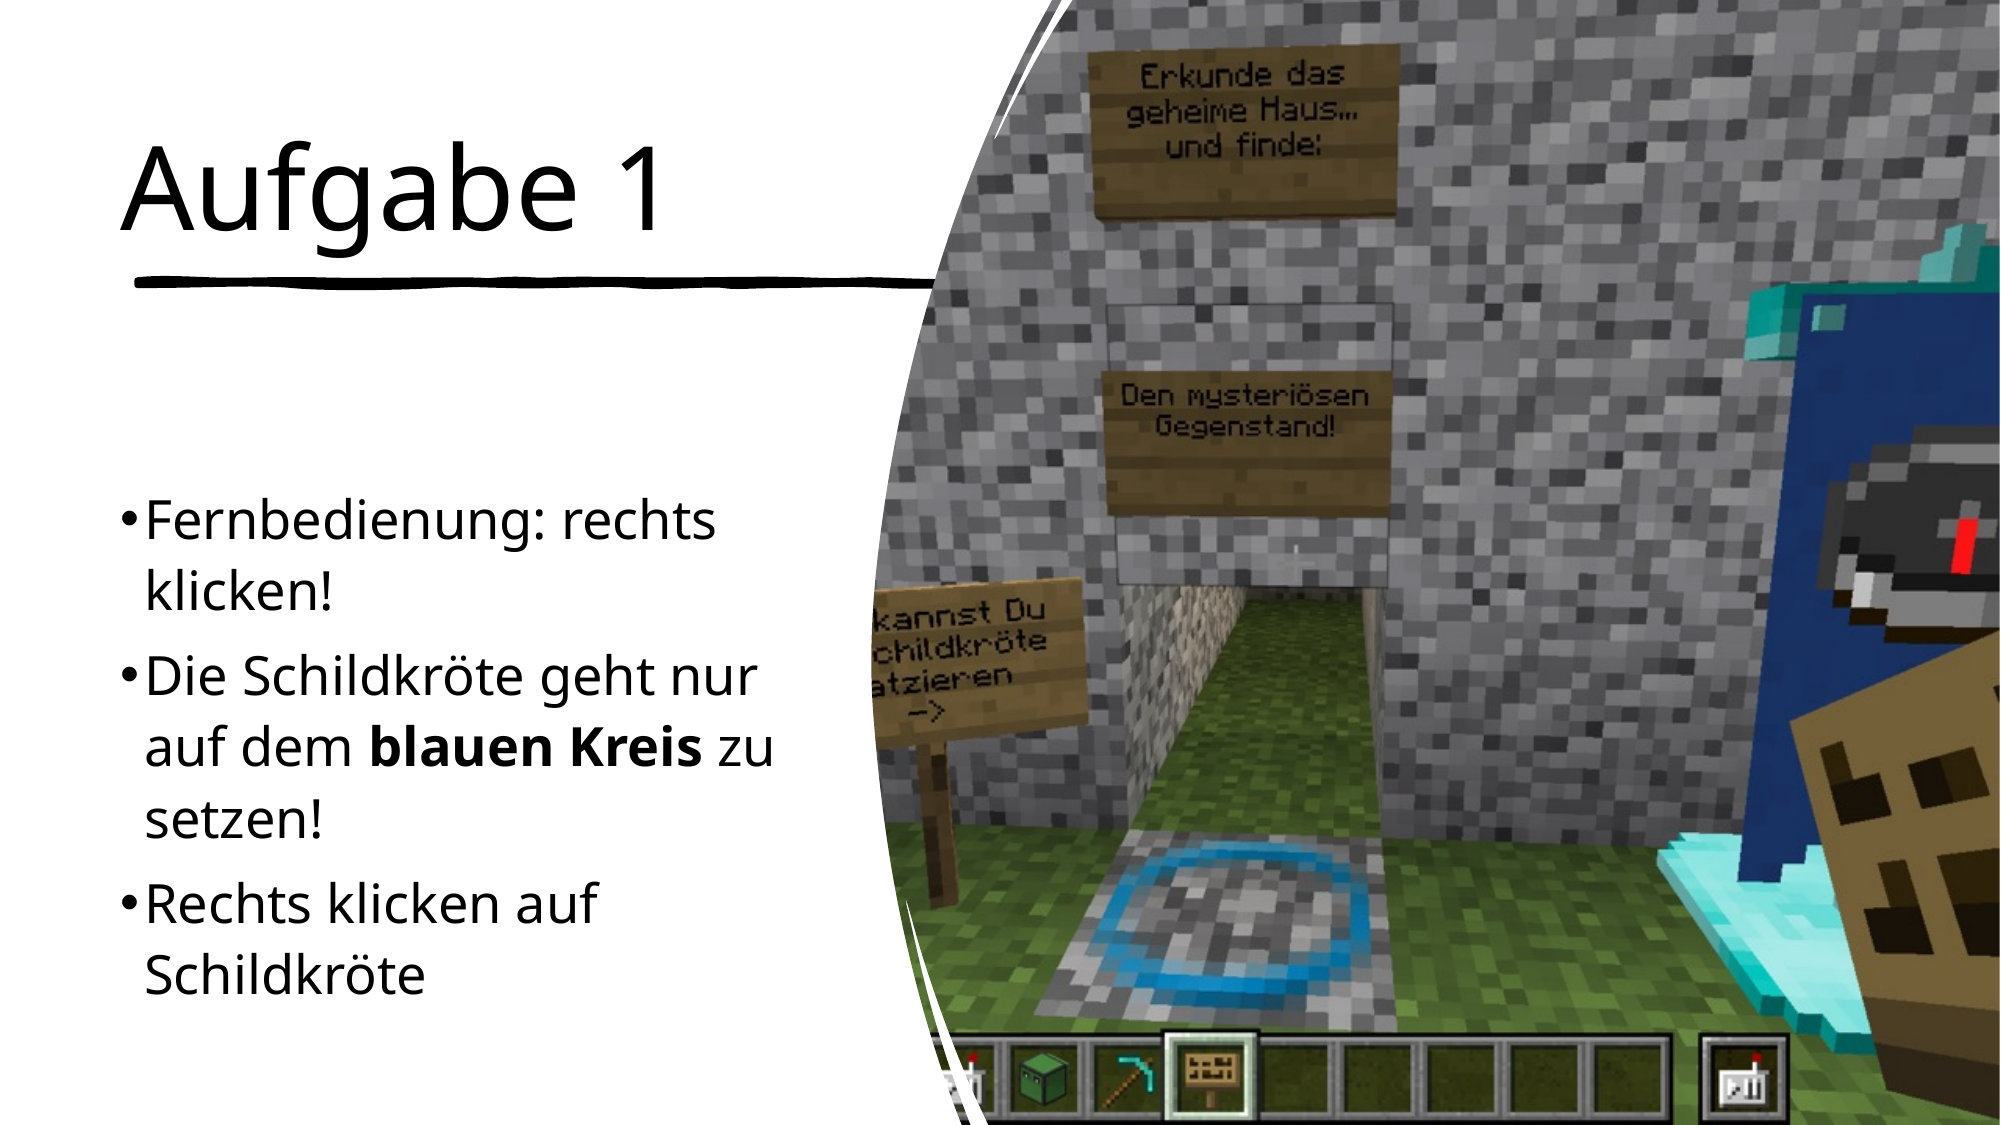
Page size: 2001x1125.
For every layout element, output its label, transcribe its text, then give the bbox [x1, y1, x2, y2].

list Fernbedienung: rechts klicken! Die Schildkröte geht nur auf dem blauen Kreis zu setzen! Rechts klicken auf Schildkröte [105, 471, 802, 1016]
title Aufgabe 1 [105, 53, 822, 263]
picture [871, 0, 2000, 1125]
